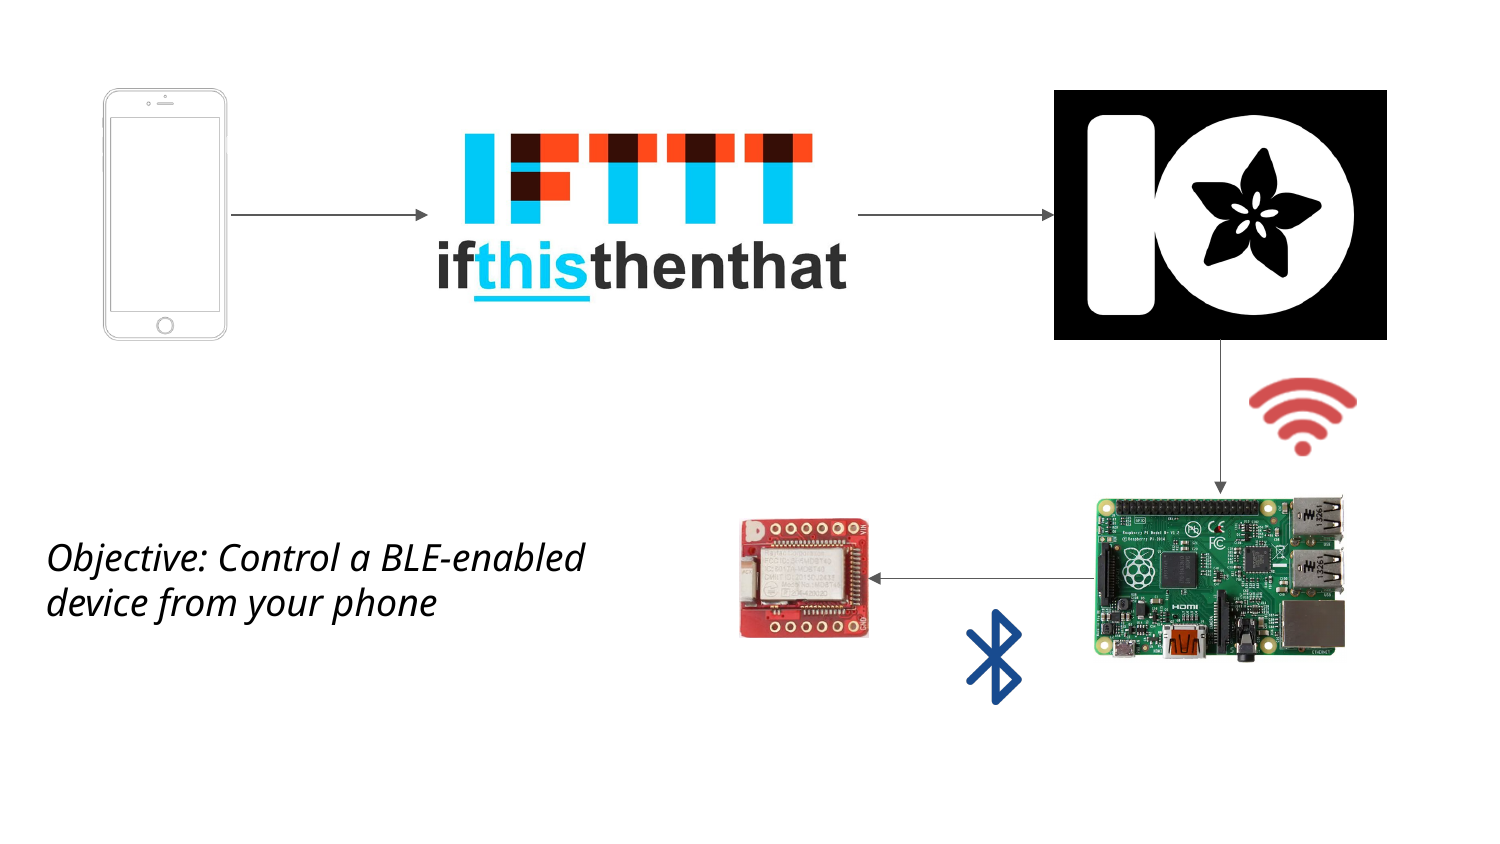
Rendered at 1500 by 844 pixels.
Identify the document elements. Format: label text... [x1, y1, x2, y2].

picture [1054, 90, 1387, 340]
picture [946, 608, 1043, 705]
picture [93, 82, 232, 348]
text_box Objective: Control a BLE-enabled device from your phone [30, 518, 714, 660]
picture [1093, 493, 1348, 664]
picture [427, 112, 858, 318]
picture [739, 518, 869, 639]
picture [1249, 363, 1357, 471]
